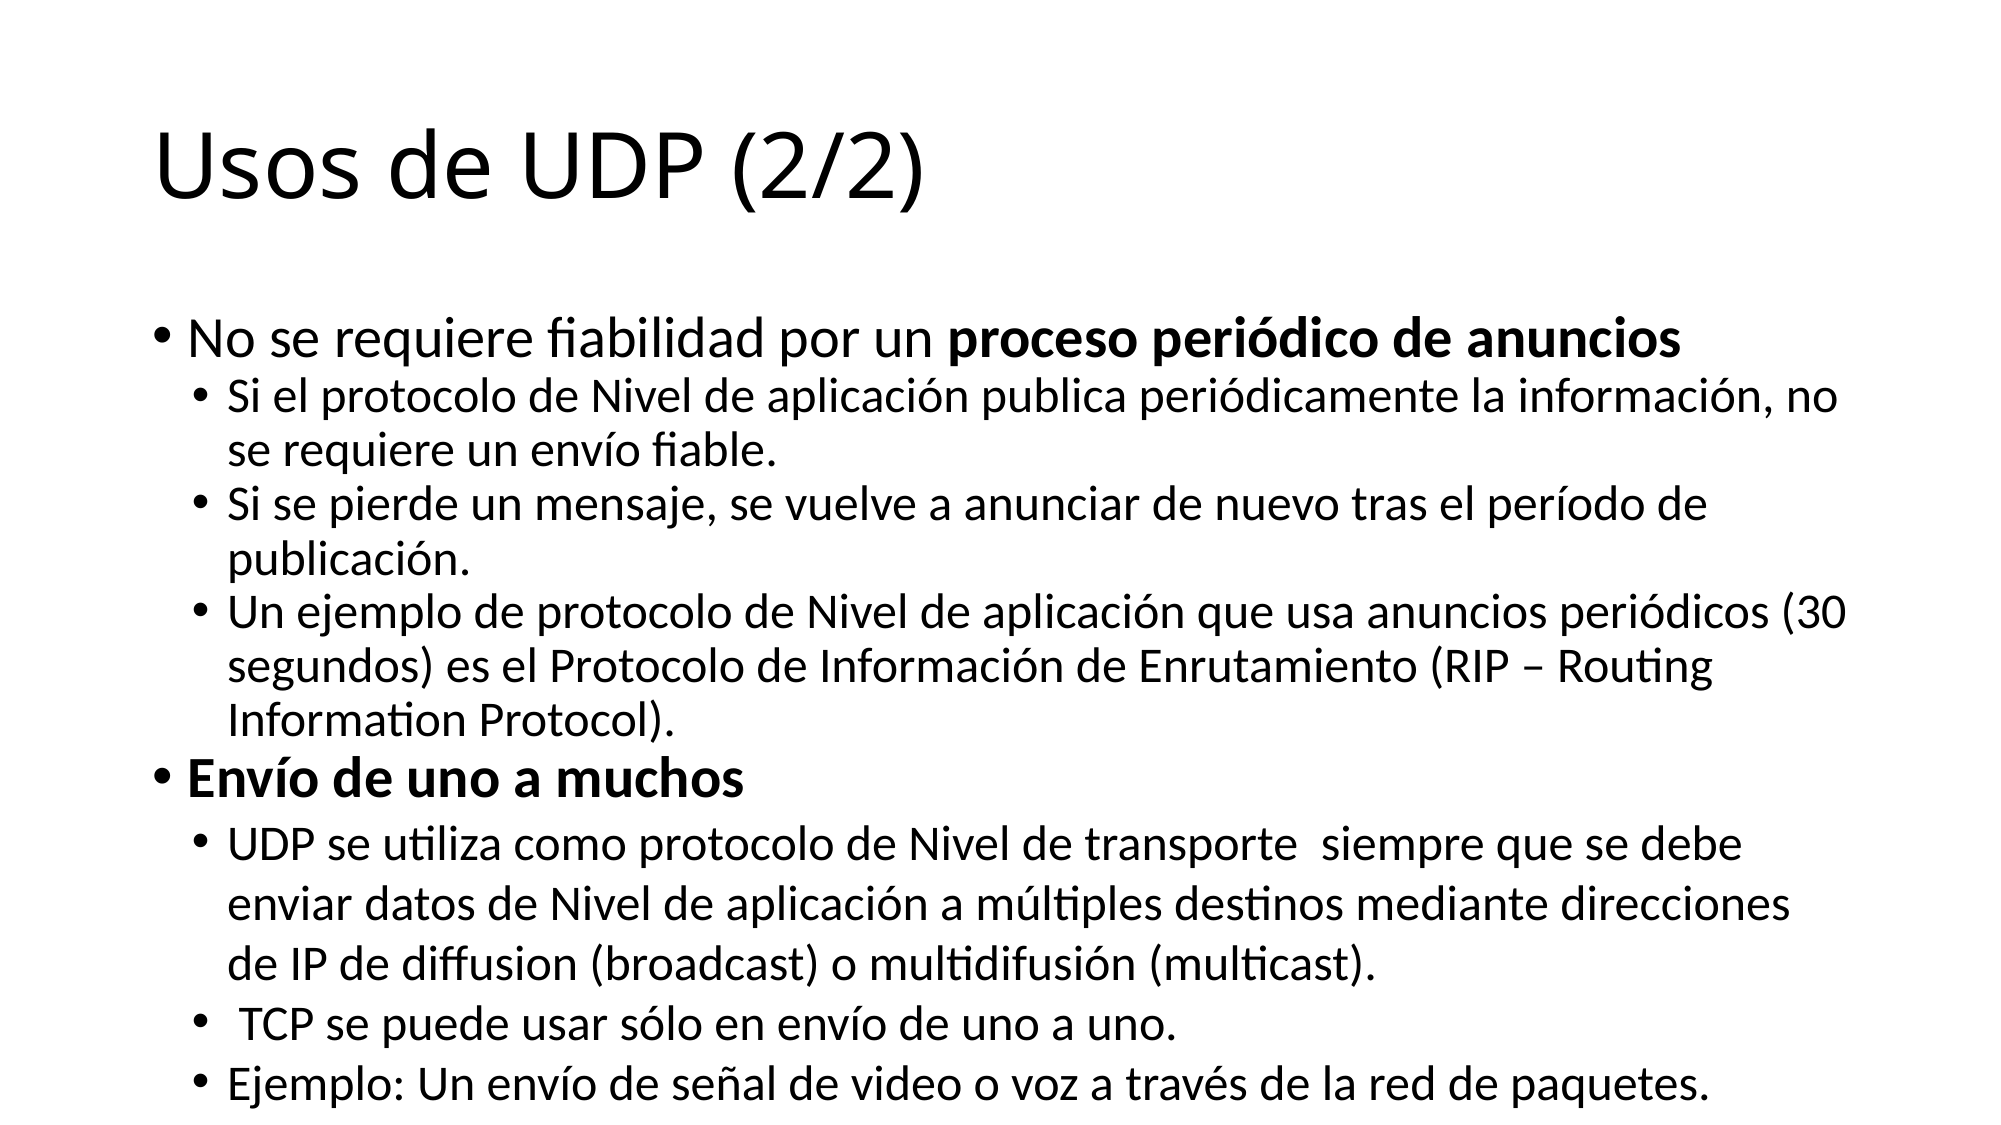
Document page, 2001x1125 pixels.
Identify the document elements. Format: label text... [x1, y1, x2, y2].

text_box No se requiere fiabilidad por un proceso periódico de anuncios Si el protocolo de Nivel de aplicación publica periódicamente la información, no se requiere un envío fiable. Si se pierde un mensaje, se vuelve a anunciar de nuevo tras el período de publicación. Un ejemplo de protocolo de Nivel de aplicación que usa anuncios periódicos (30 segundos) es el Protocolo de Información de Enrutamiento (RIP – Routing Information Protocol). Envío de uno a muchos UDP se utiliza como protocolo de Nivel de transporte siempre que se debe enviar datos de Nivel de aplicación a múltiples destinos mediante direcciones de IP de diffusion (broadcast) o multidifusión (multicast). TCP se puede usar sólo en envío de uno a uno. Ejemplo: Un envío de señal de video o voz a través de la red de paquetes. [137, 299, 1863, 1013]
text_box Usos de UDP (2/2) [137, 59, 1863, 277]
